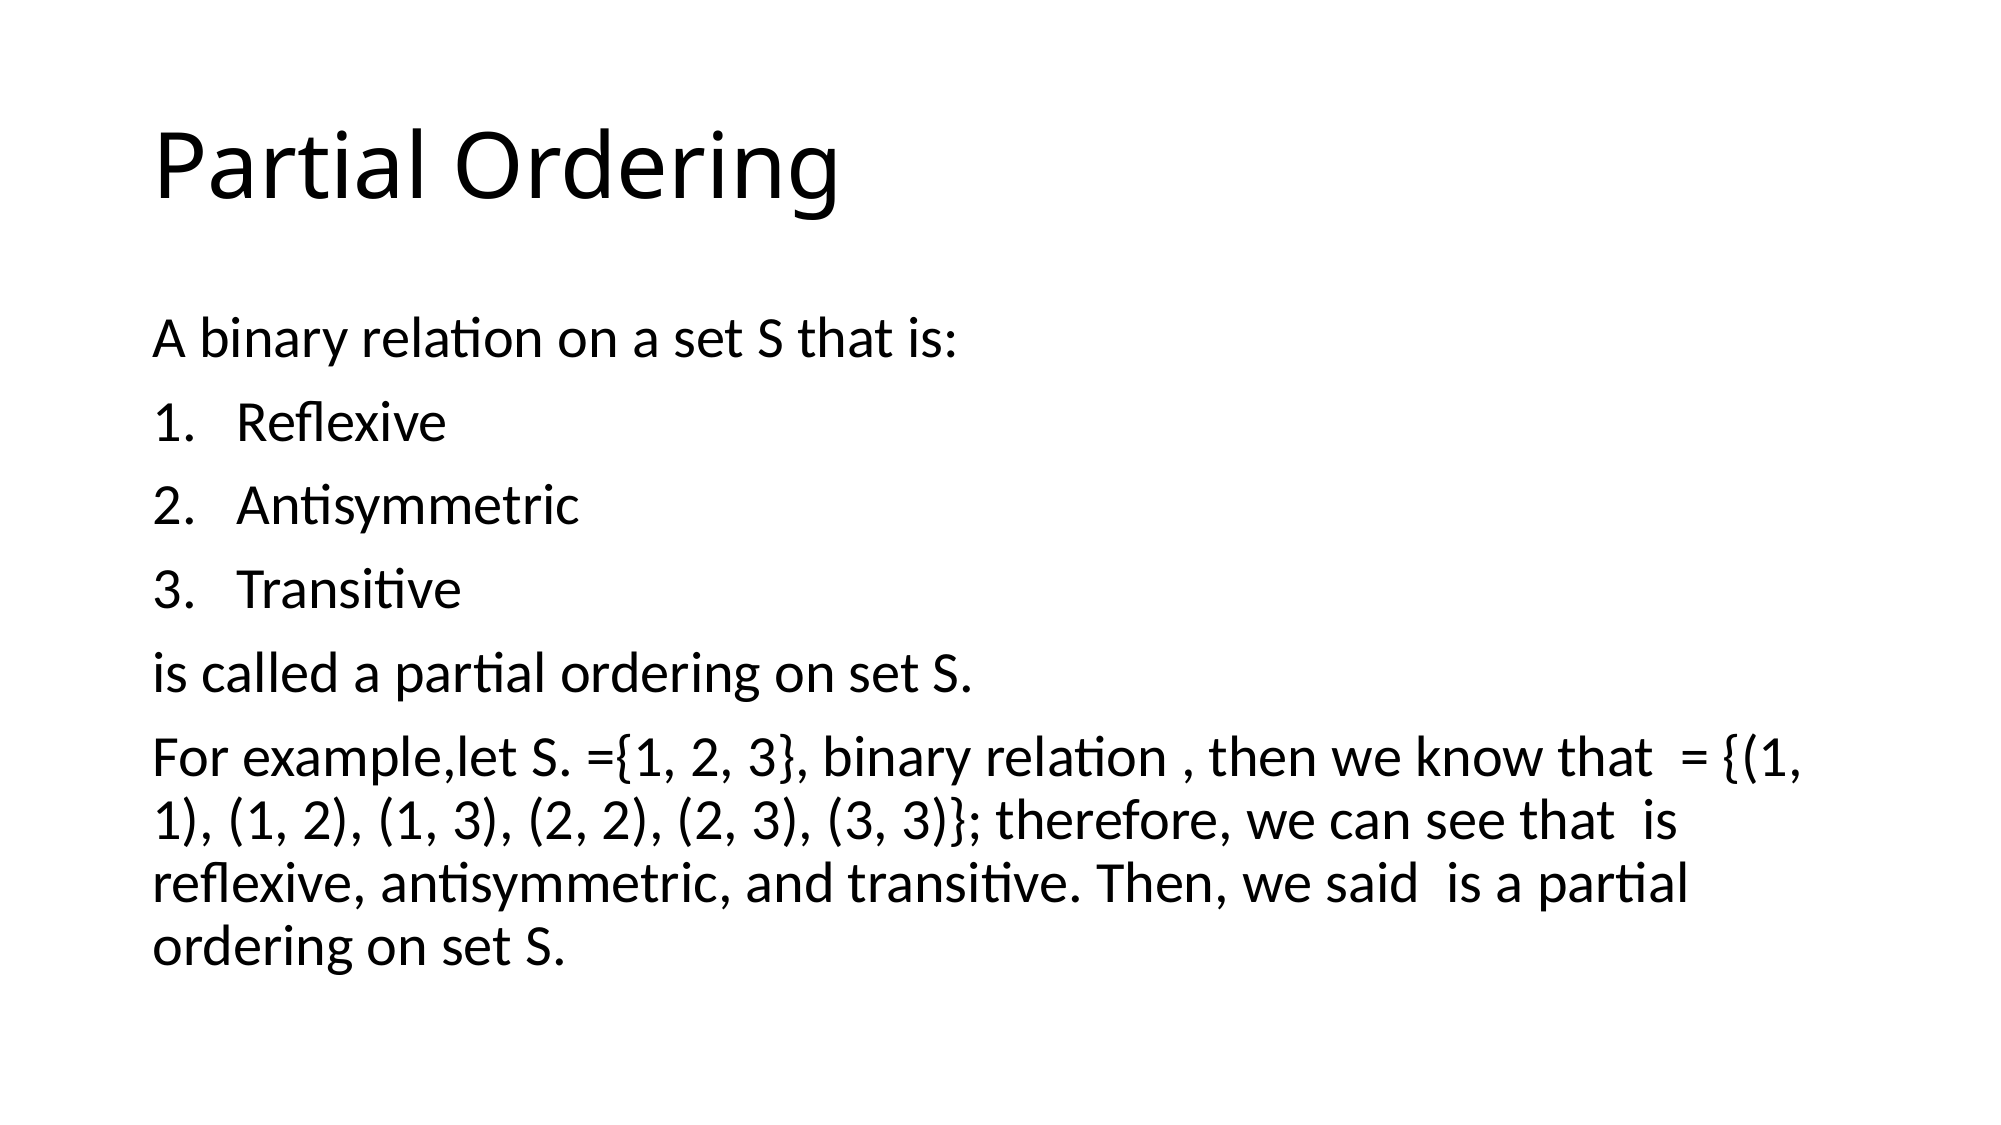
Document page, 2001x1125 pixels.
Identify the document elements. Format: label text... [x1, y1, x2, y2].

title Partial Ordering [137, 59, 1863, 278]
